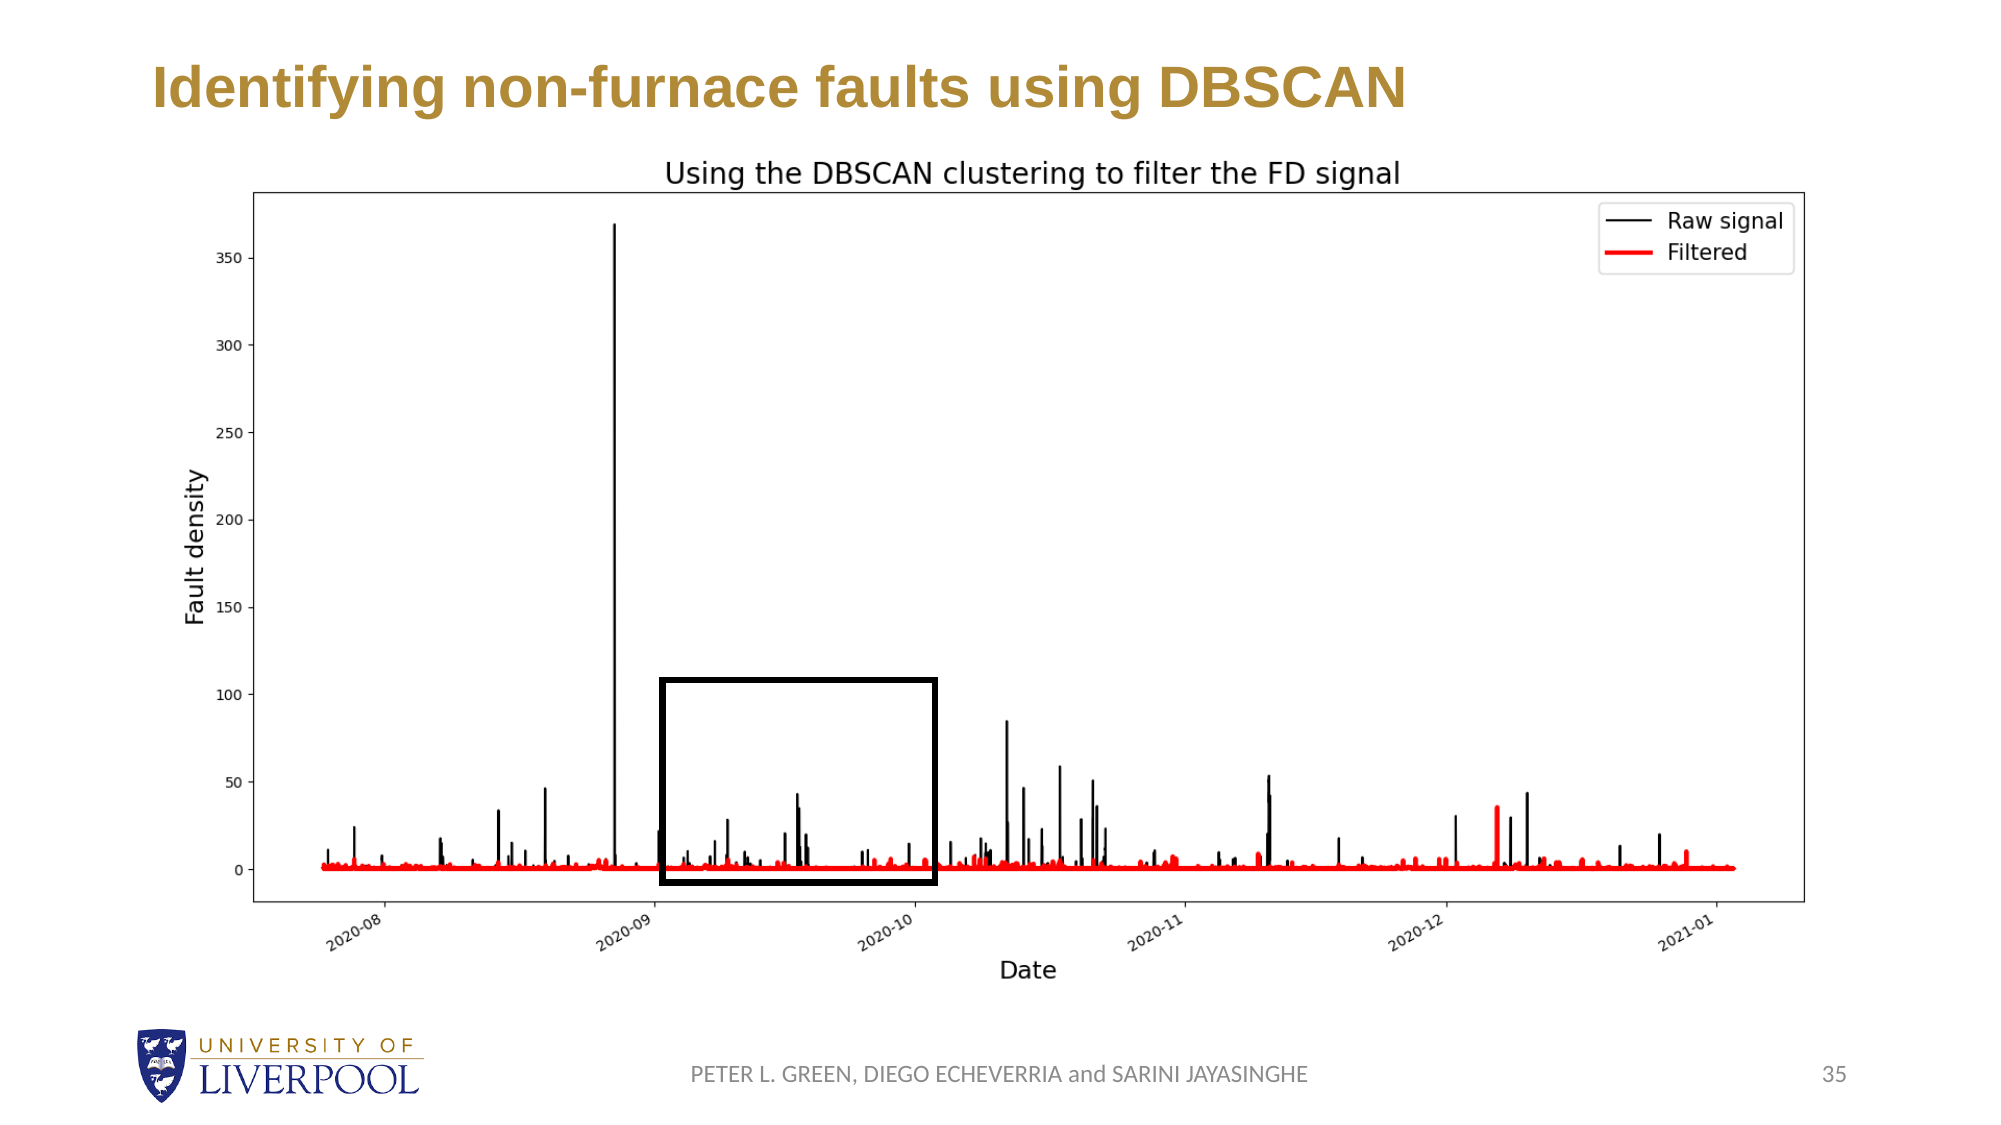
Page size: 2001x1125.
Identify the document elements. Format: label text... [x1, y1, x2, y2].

picture [181, 143, 1819, 982]
footer PETER L. GREEN, DIEGO ECHEVERRIA and SARINI JAYASINGHE [662, 1042, 1338, 1103]
title Identifying non-furnace faults using DBSCAN [137, 59, 1863, 118]
slide_number 35 [1412, 1042, 1863, 1103]
picture [137, 1029, 424, 1103]
